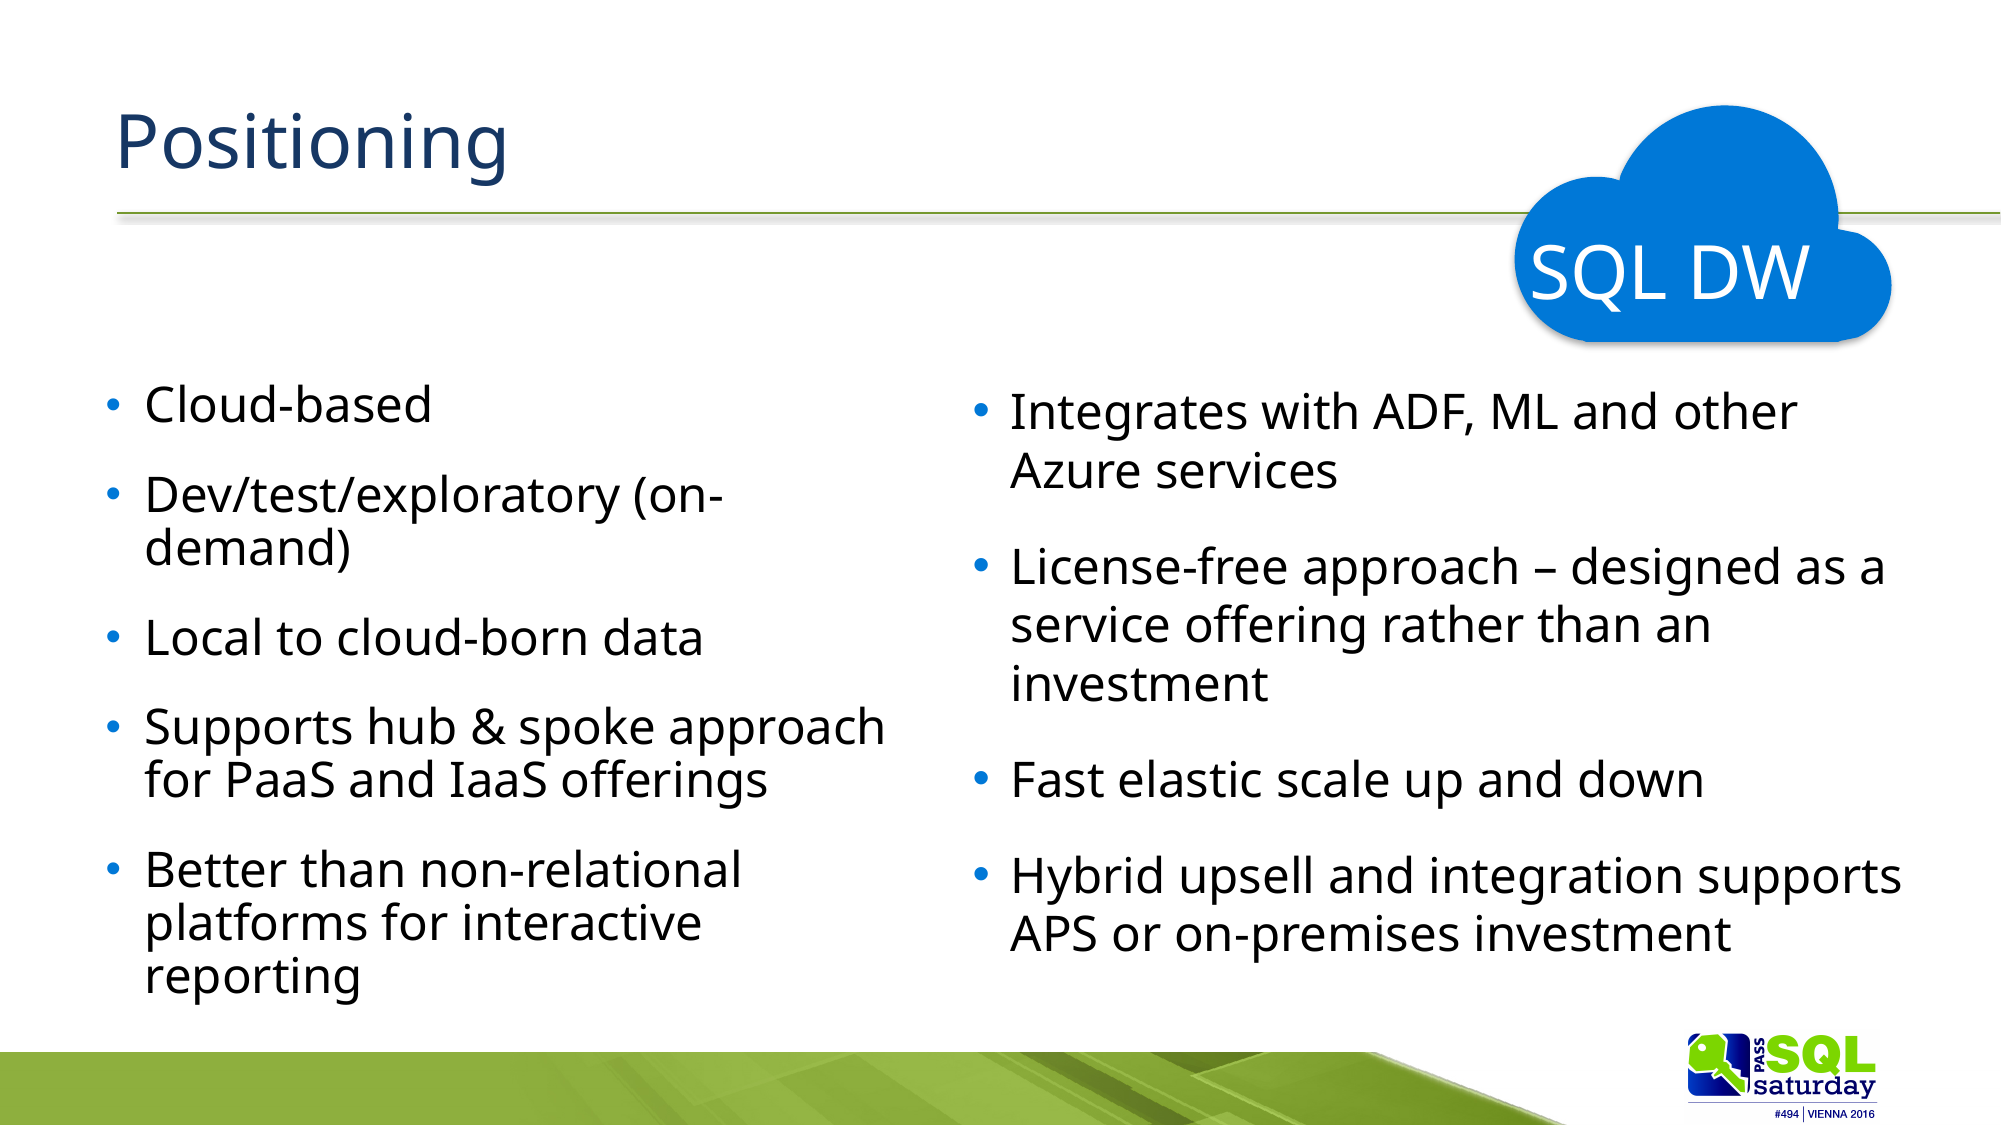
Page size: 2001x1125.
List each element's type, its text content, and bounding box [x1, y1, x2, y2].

text_box Cloud-based Dev/test/exploratory (on-demand) Local to cloud-born data Supports hub & spoke approach for PaaS and IaaS offerings Better than non-relational platforms for interactive reporting [49, 373, 907, 1018]
picture [0, 1029, 2000, 1125]
text_box [44, 195, 902, 527]
text_box SQL DW [1514, 216, 1899, 322]
text_box Integrates with ADF, ML and other Azure services License-free approach – designed as a service offering rather than an investment Fast elastic scale up and down Hybrid upsell and integration supports APS or on-premises investment [901, 373, 1952, 970]
title Positioning [99, 45, 1900, 233]
text_box [1525, 104, 1840, 216]
text_box [1542, 322, 1880, 343]
